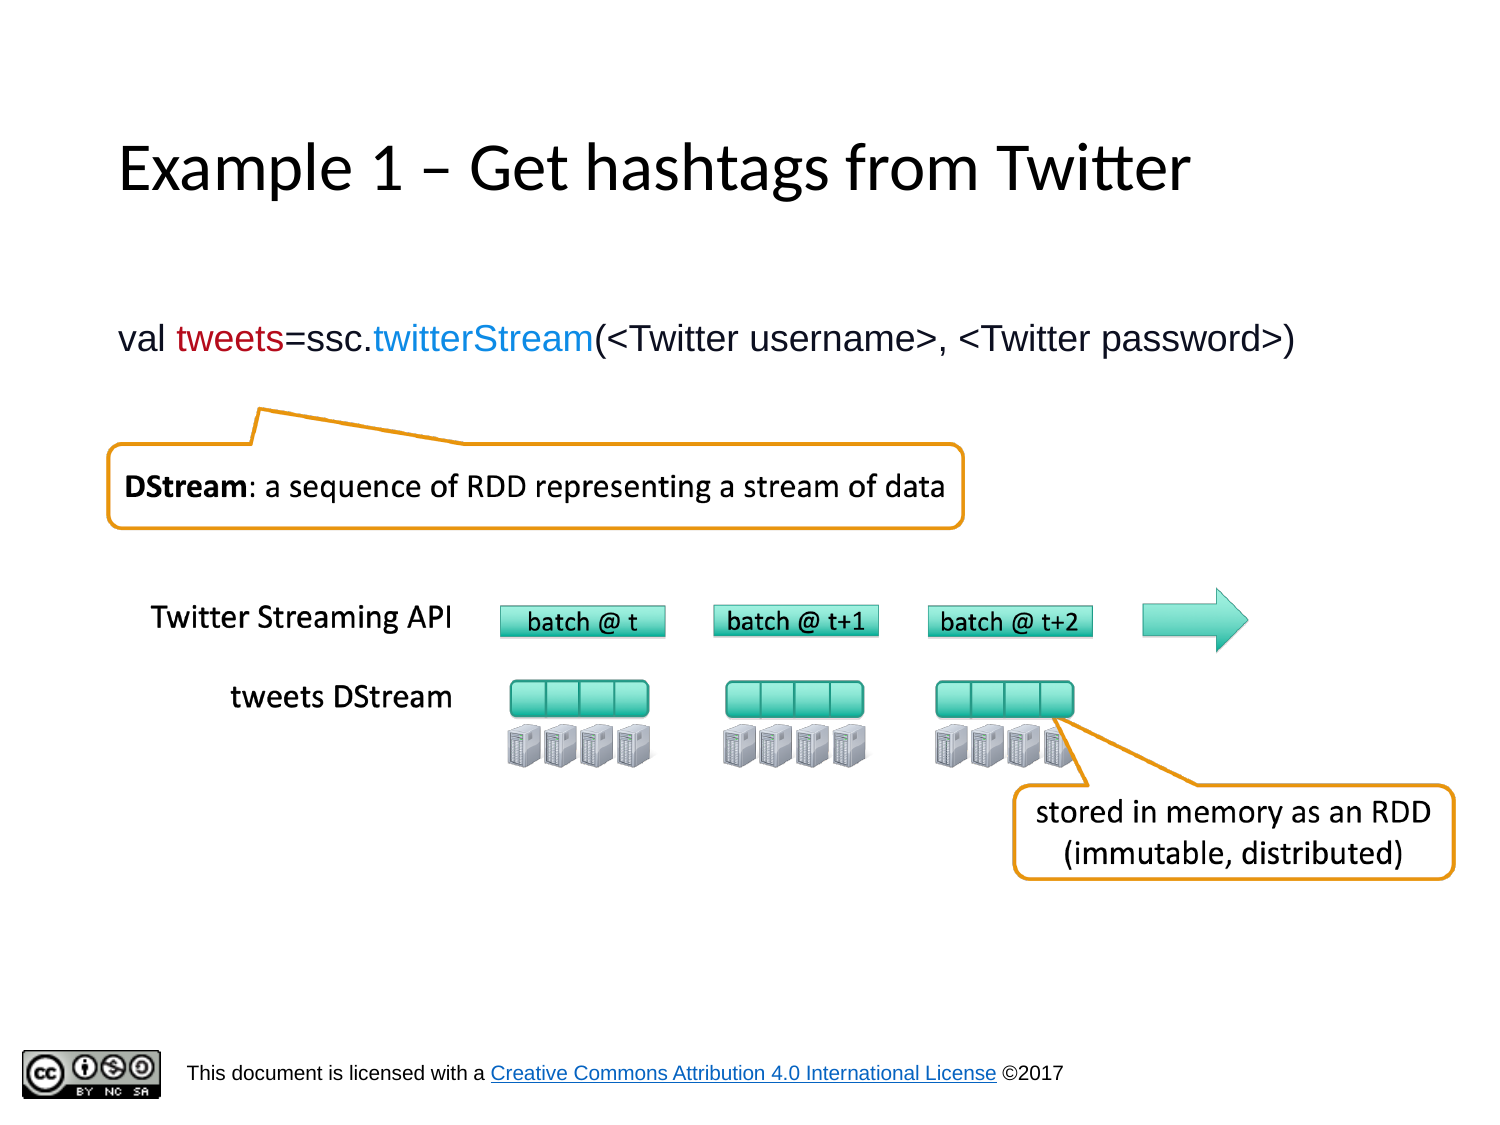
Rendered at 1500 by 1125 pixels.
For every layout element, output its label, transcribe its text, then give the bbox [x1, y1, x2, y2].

title Example 1 – Get hashtags from Twitter [103, 59, 1397, 278]
picture [102, 406, 1460, 895]
picture [22, 1050, 161, 1099]
list val tweets=ssc.twitterStream(<Twitter username>, <Twitter password>) [103, 299, 1397, 405]
